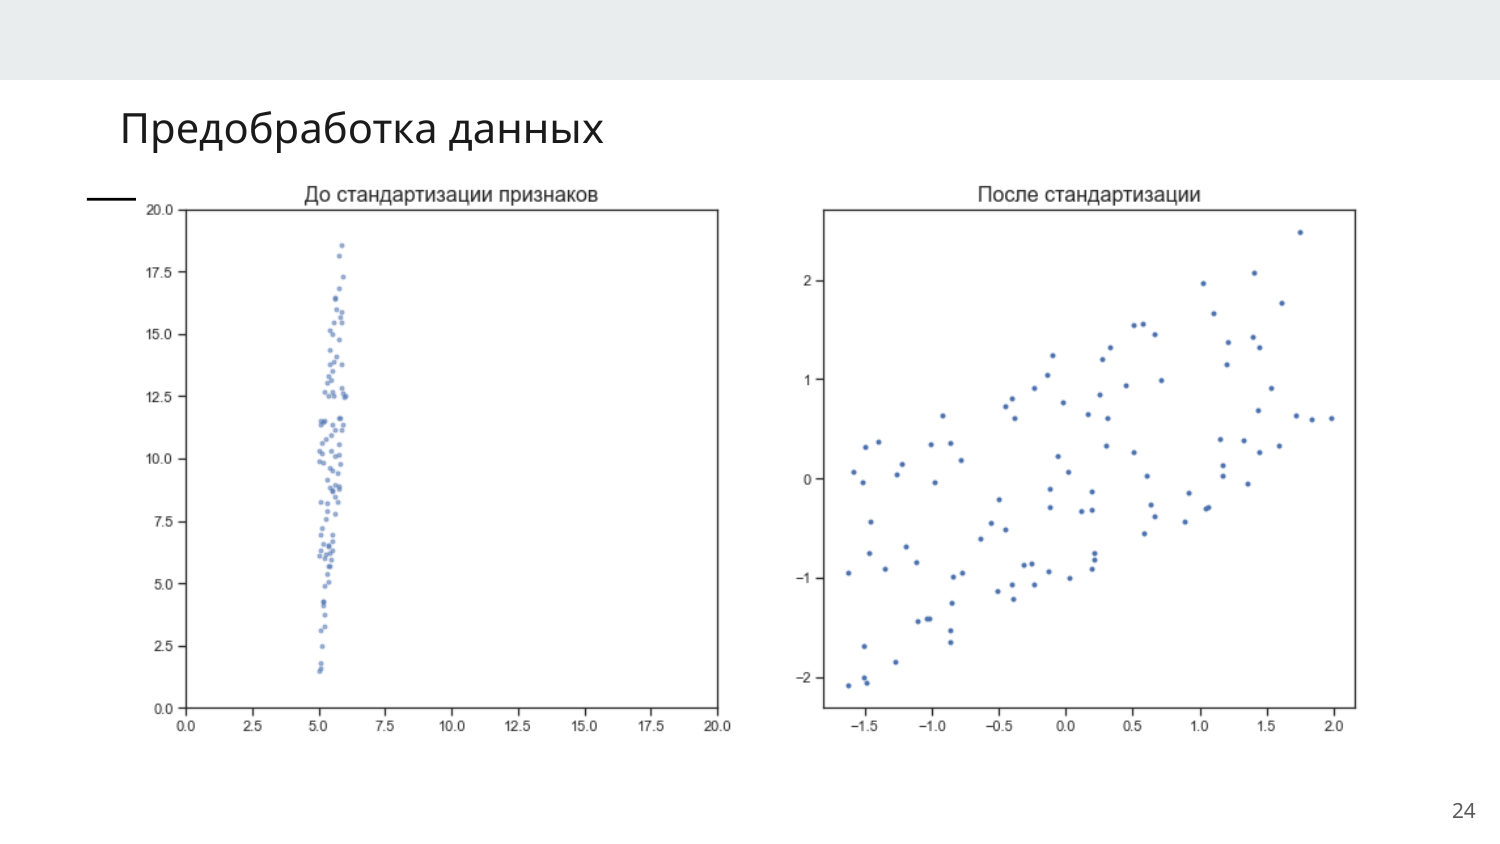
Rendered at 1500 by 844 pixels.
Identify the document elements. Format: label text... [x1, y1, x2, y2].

picture [136, 177, 1364, 743]
slide_number 5 [1400, 779, 1491, 844]
title Предобработка данных [119, 86, 1381, 175]
